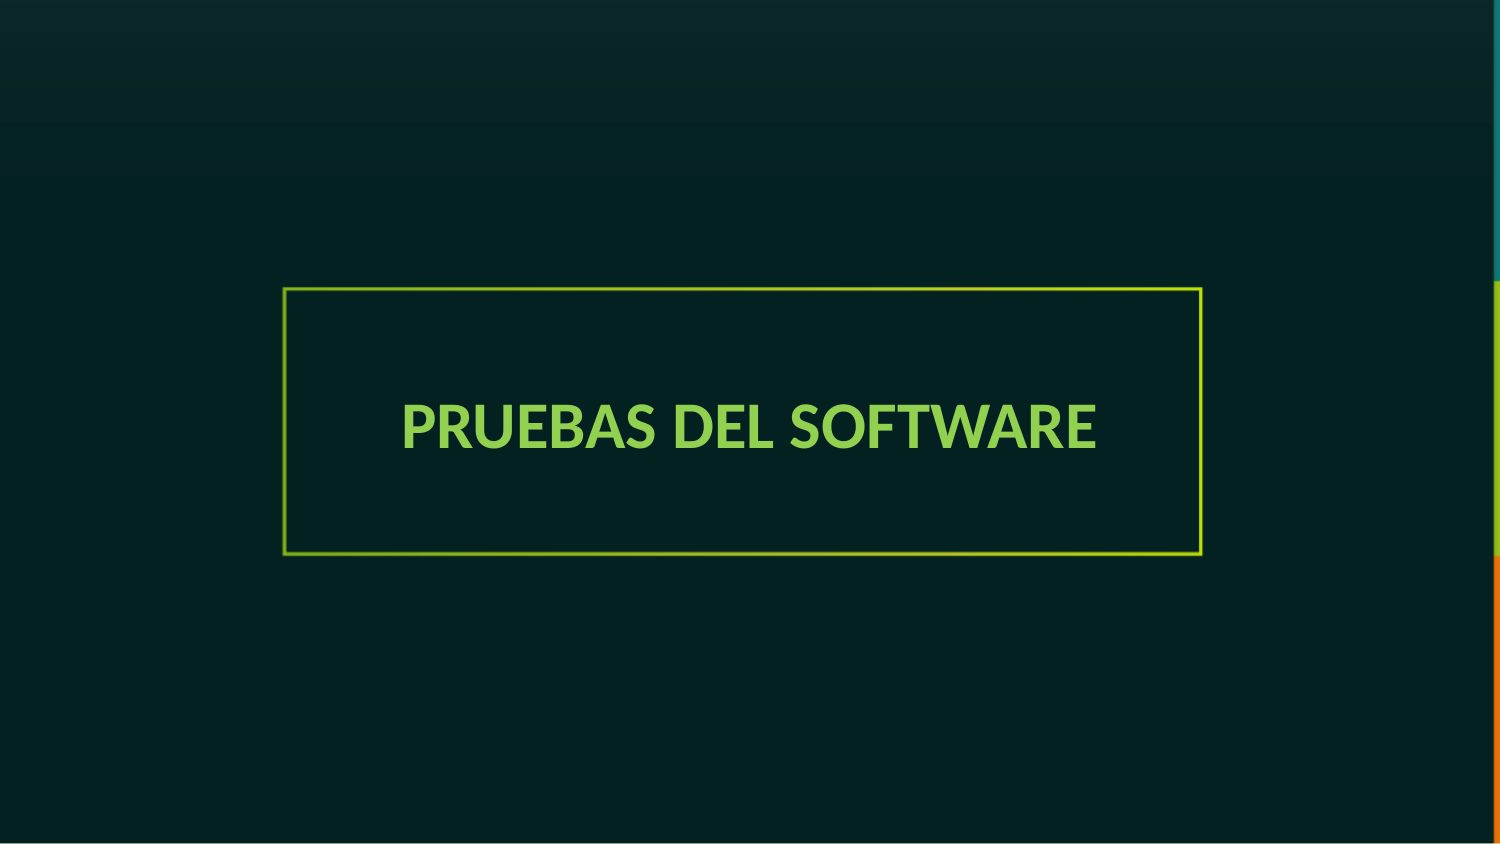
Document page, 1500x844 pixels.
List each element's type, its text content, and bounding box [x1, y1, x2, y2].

text_box PRUEBAS DEL SOFTWARE [334, 353, 1166, 491]
picture [0, 0, 1500, 844]
